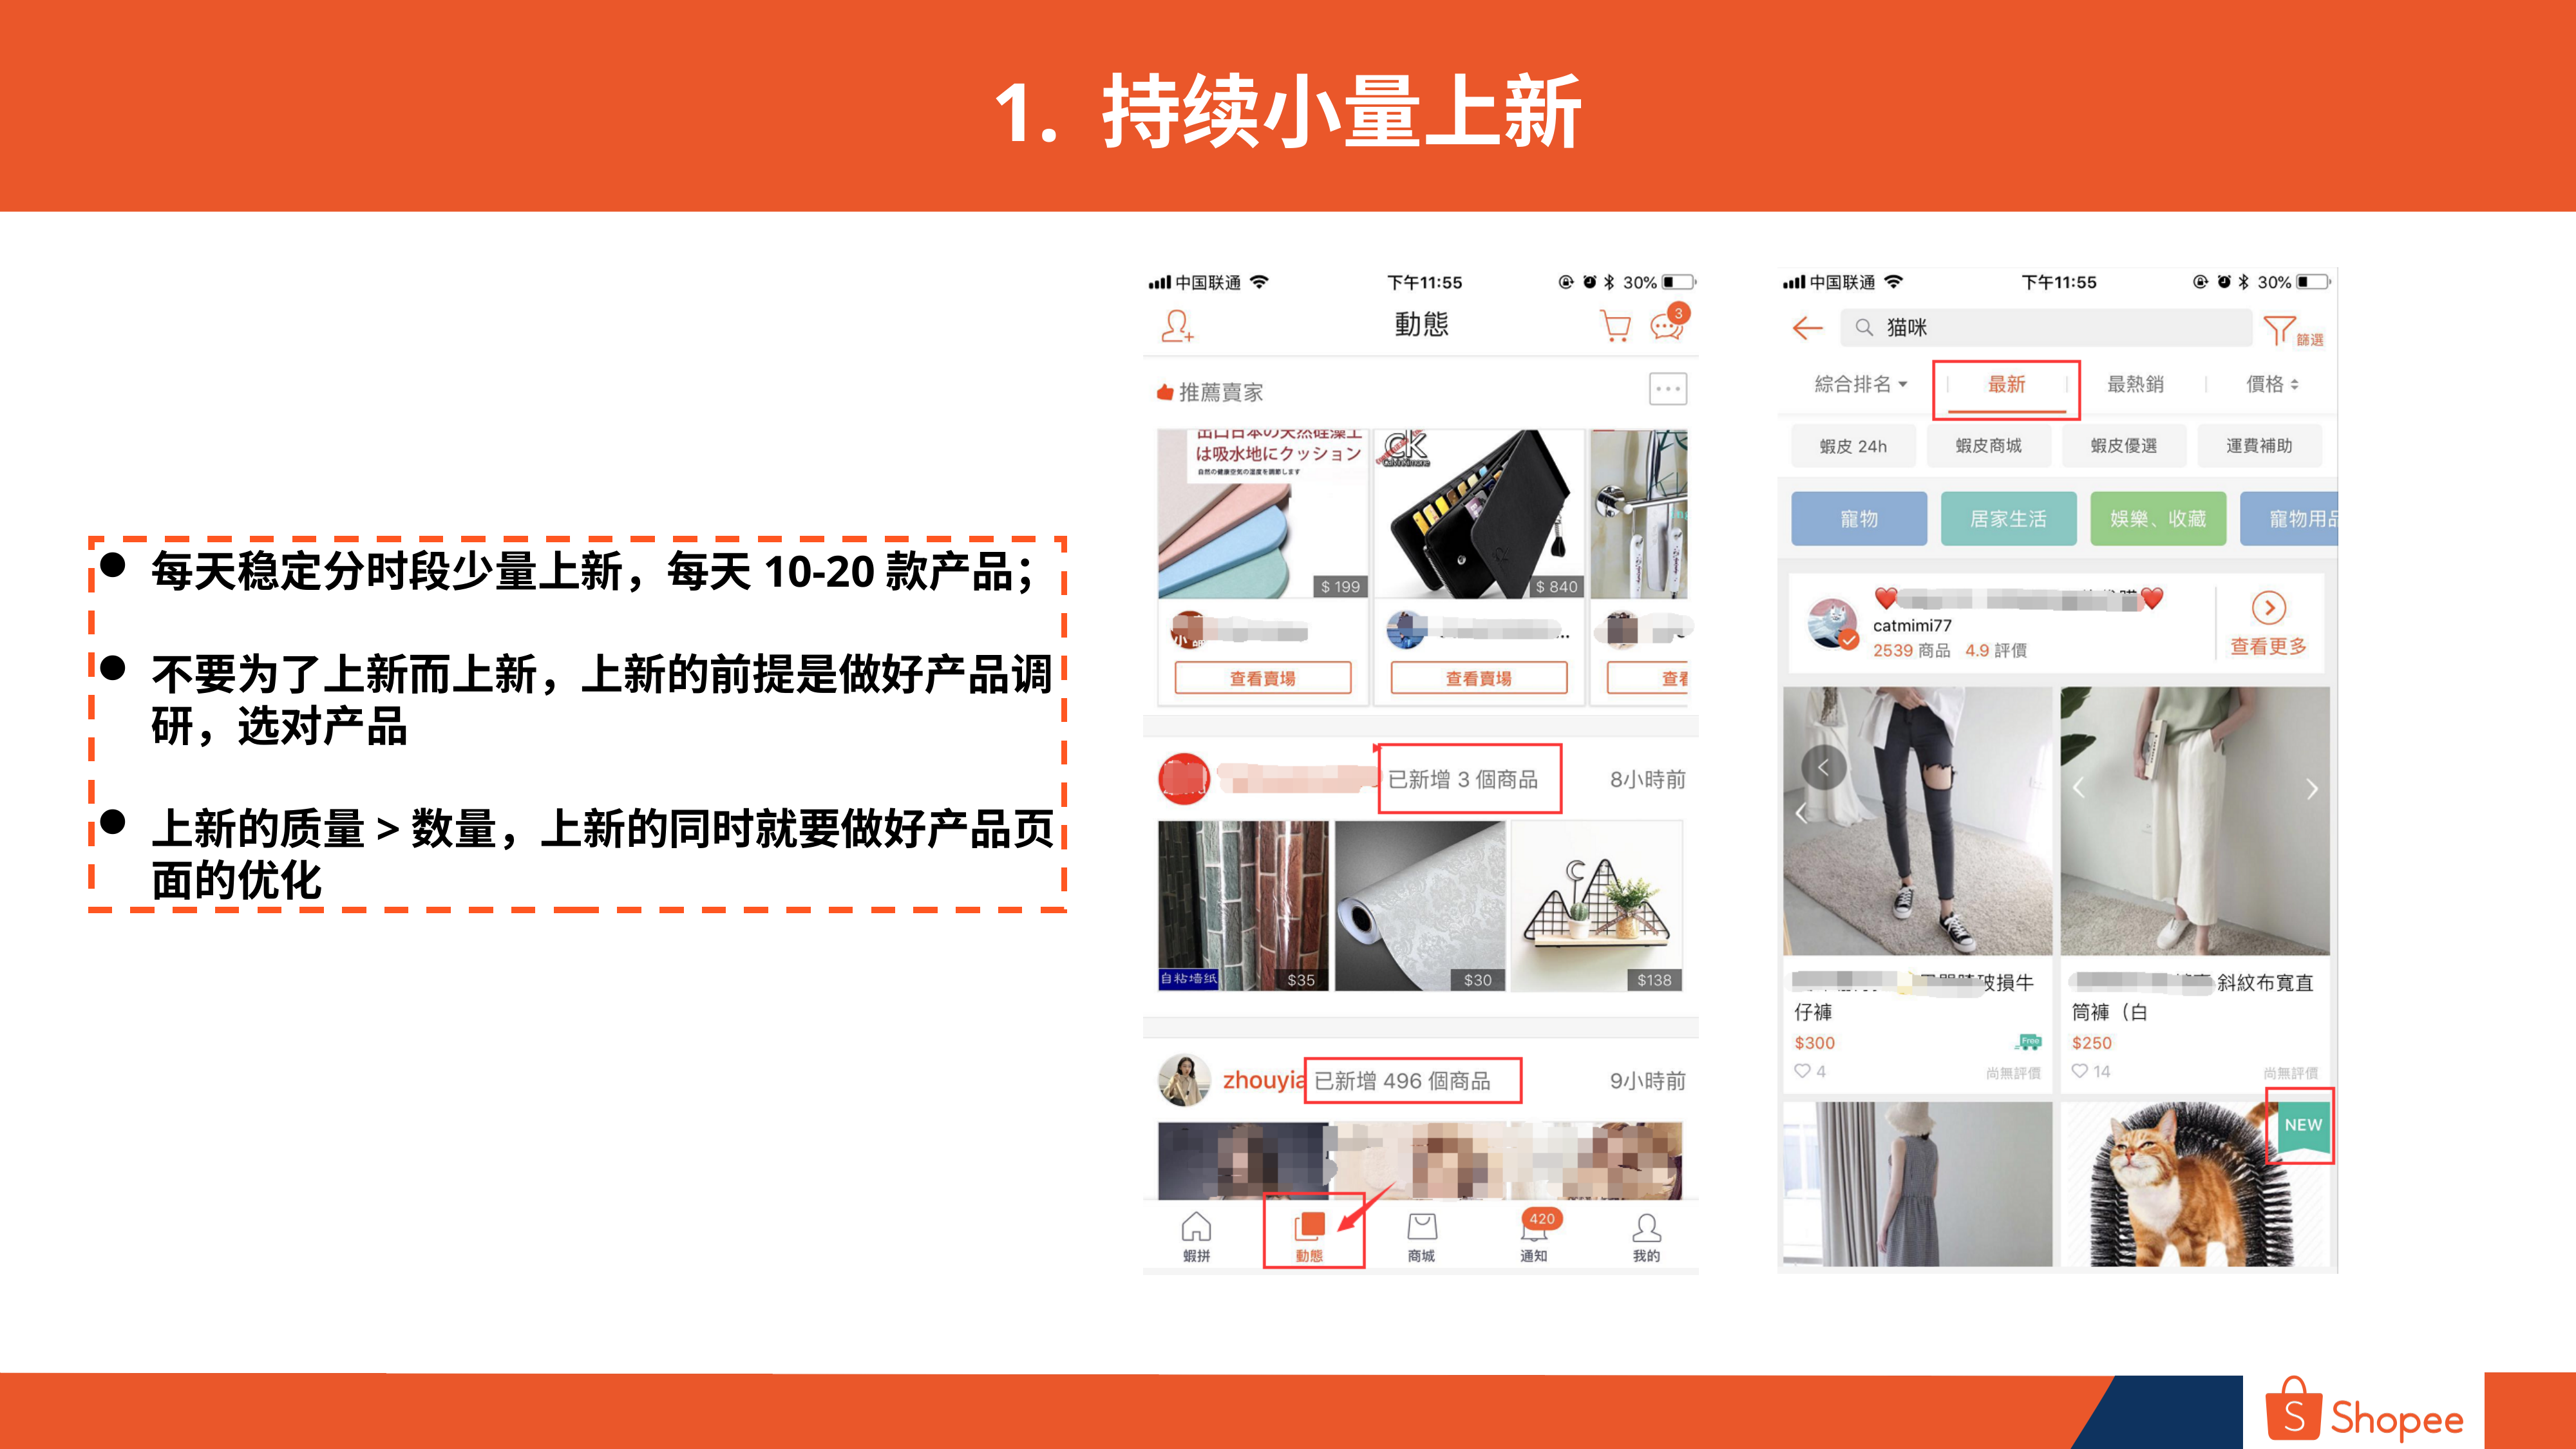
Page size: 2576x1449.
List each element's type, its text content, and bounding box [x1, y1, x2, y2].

text_box [0, 0, 2576, 213]
title 1. 持续小量上新 [82, 83, 2494, 135]
picture [1777, 267, 2338, 1274]
picture [1143, 269, 1700, 1275]
picture [0, 1370, 2576, 1449]
text_box 每天稳定分时段少量上新，每天10-20款产品； 不要为了上新而上新，上新的前提是做好产品调研，选对产品 上新的质量>数量，上新的同时就要做好产品页面的优化 [91, 538, 1065, 911]
